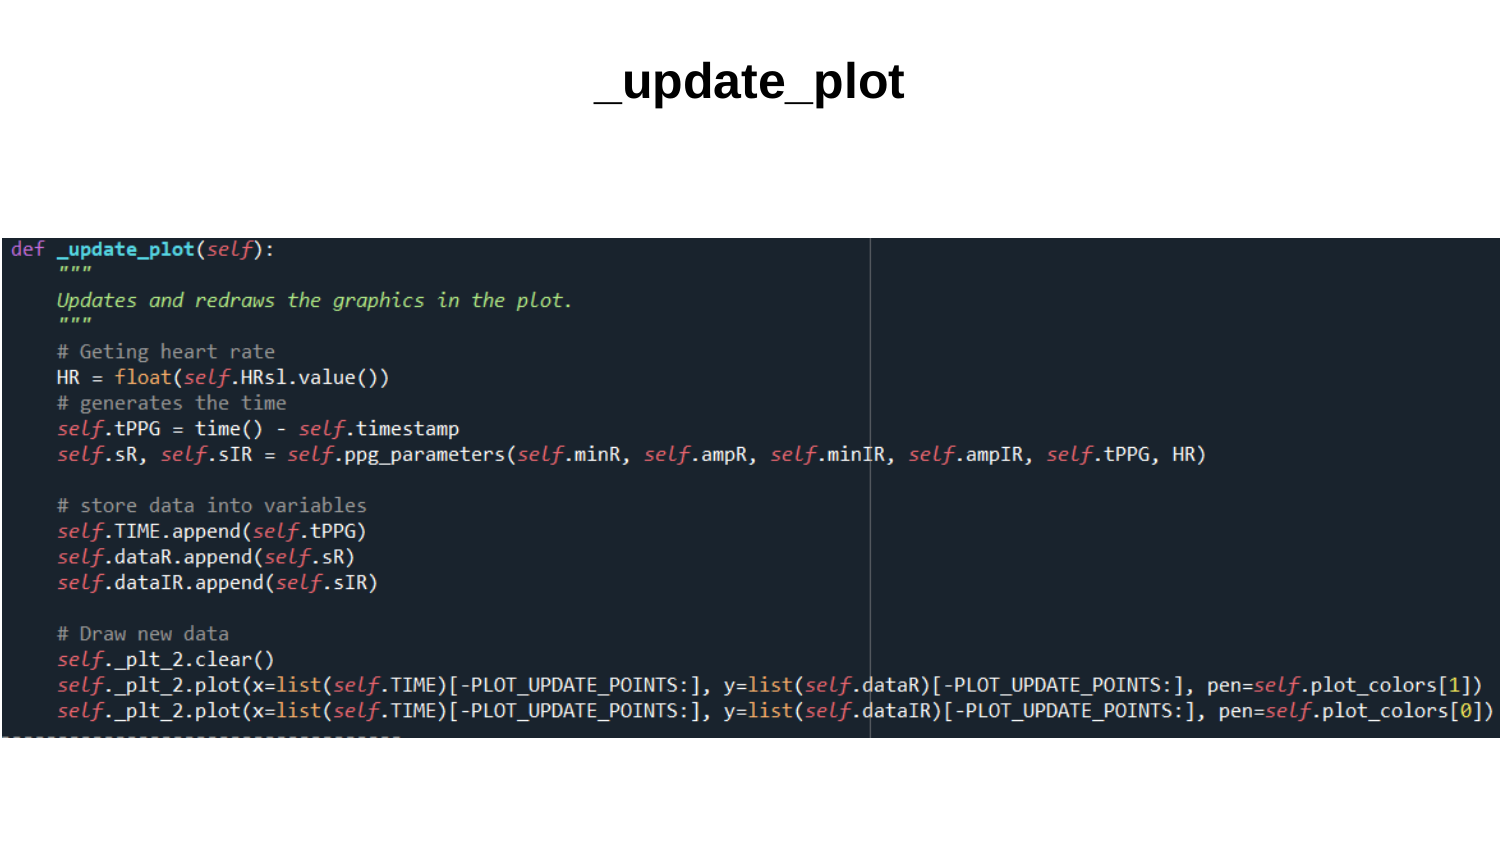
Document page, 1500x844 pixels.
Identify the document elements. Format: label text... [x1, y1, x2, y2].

picture [2, 238, 1500, 738]
title _update_plot [75, 8, 1425, 150]
